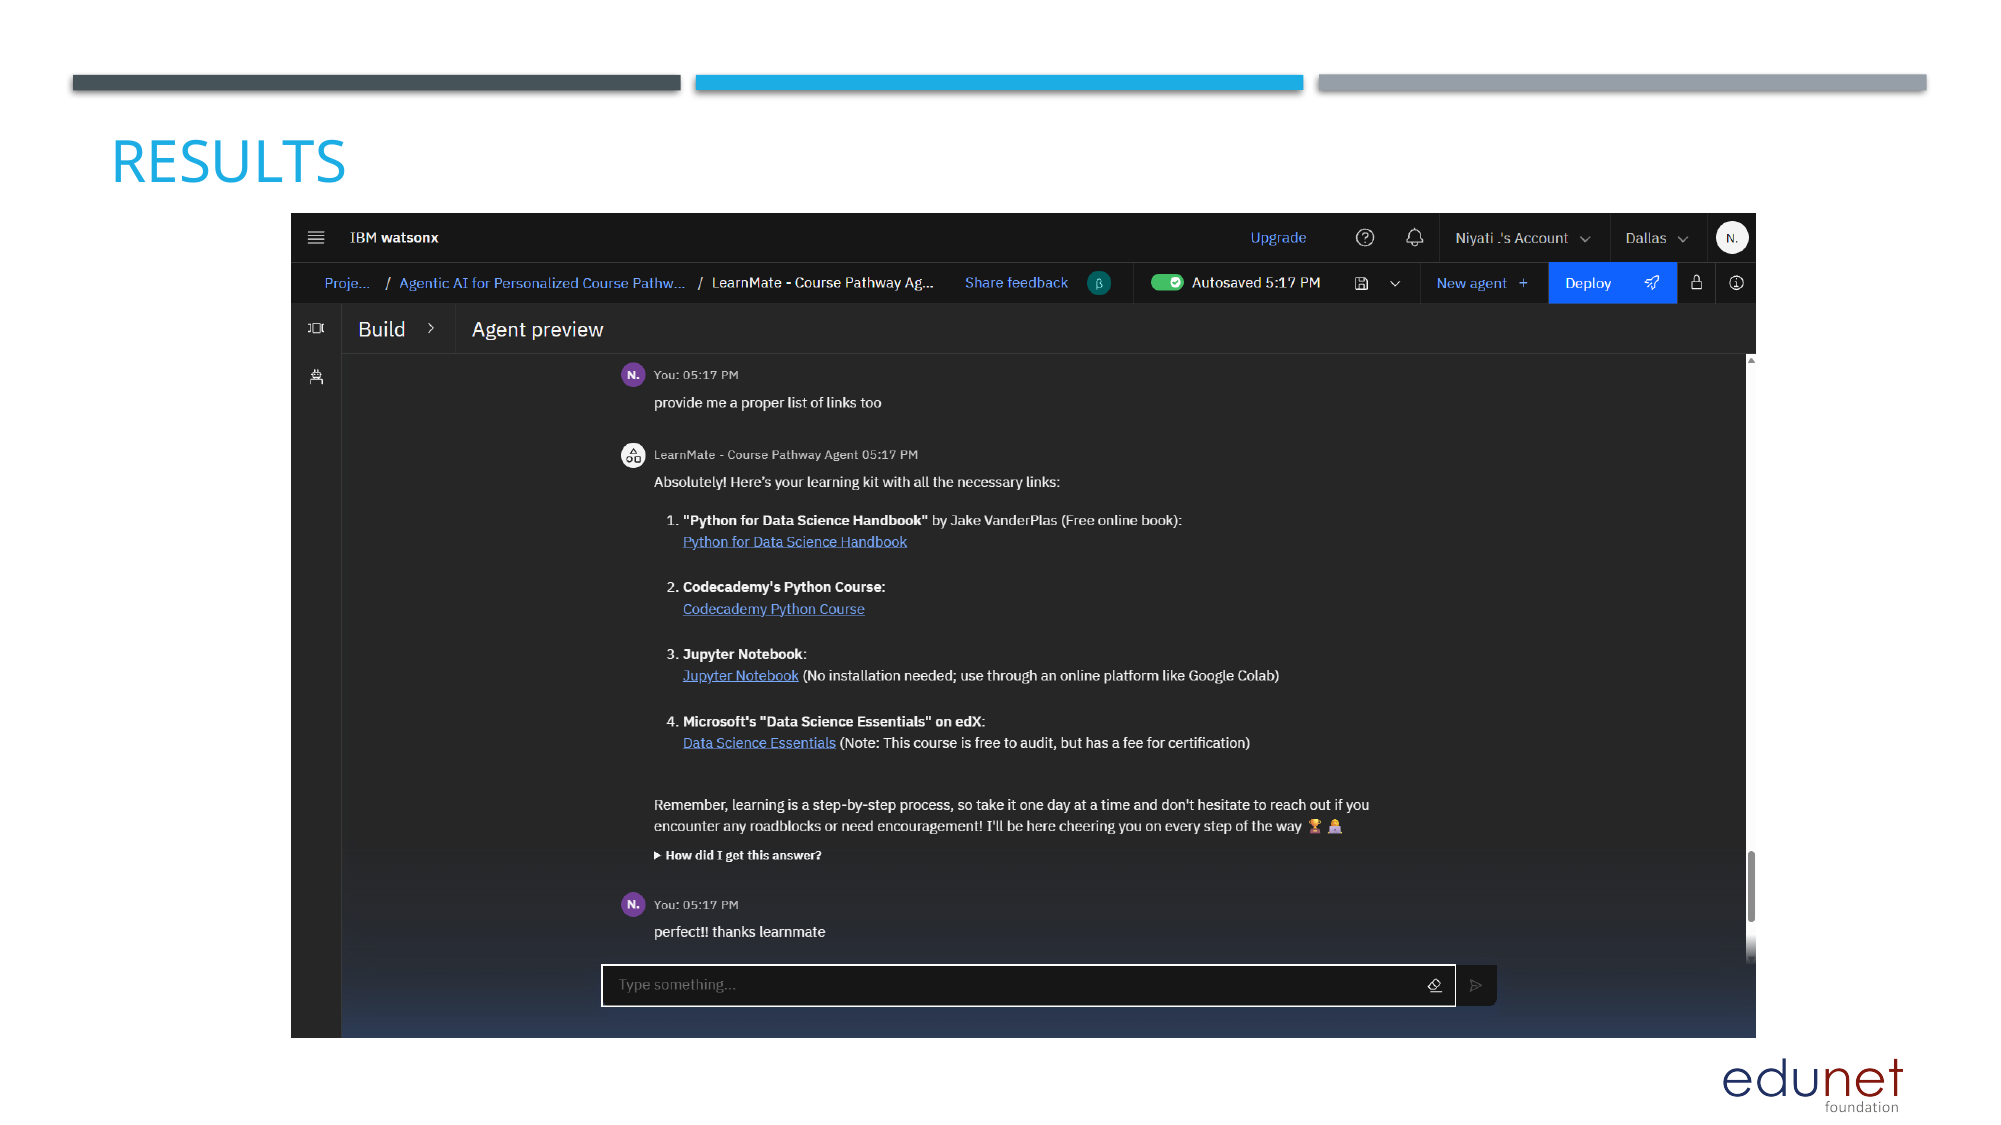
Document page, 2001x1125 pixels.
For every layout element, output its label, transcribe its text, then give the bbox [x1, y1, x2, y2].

picture [1719, 1056, 1905, 1116]
picture [290, 213, 1756, 1038]
title Results [95, 115, 1905, 203]
